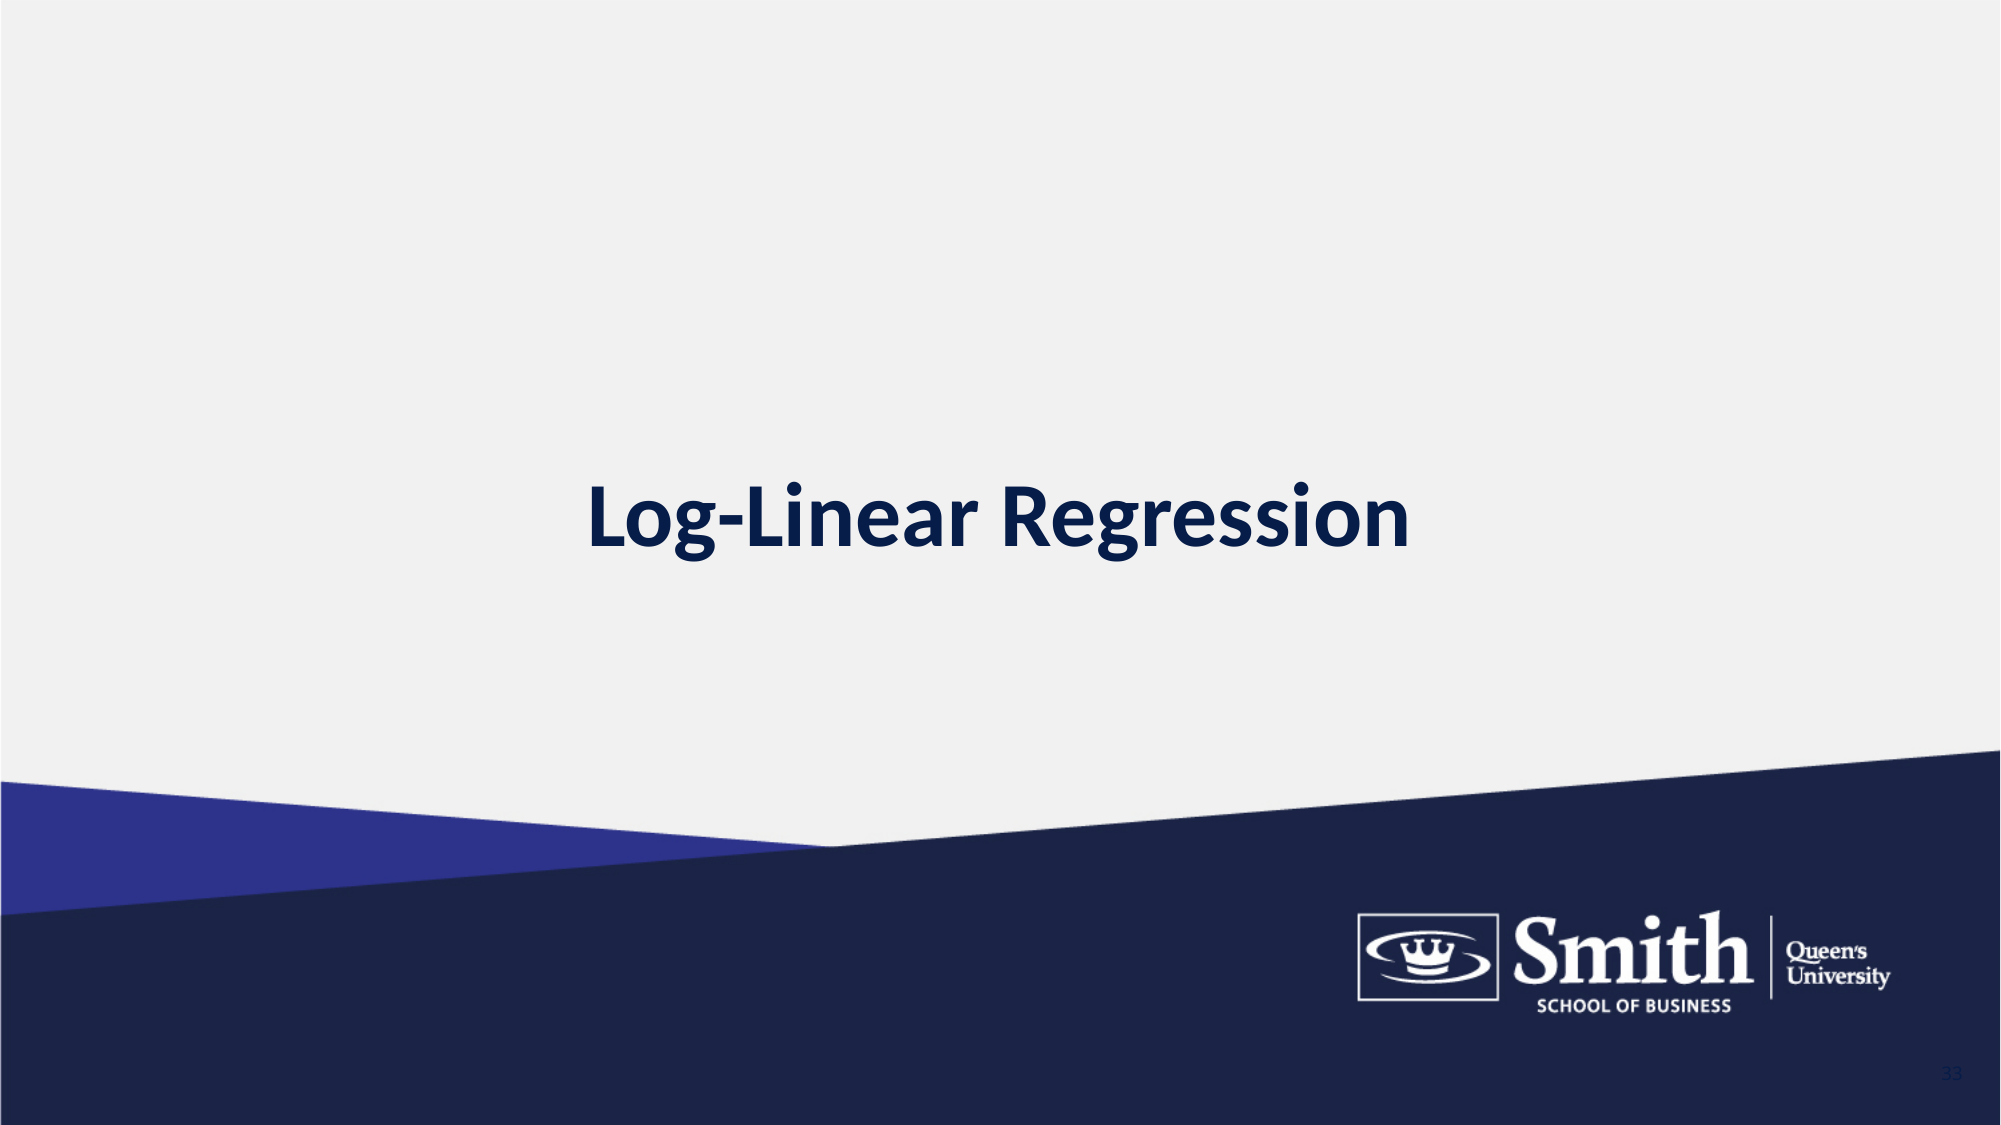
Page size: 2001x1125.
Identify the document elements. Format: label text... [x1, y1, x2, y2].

title Log-Linear Regression [271, 425, 1728, 595]
picture [0, 0, 2001, 1125]
